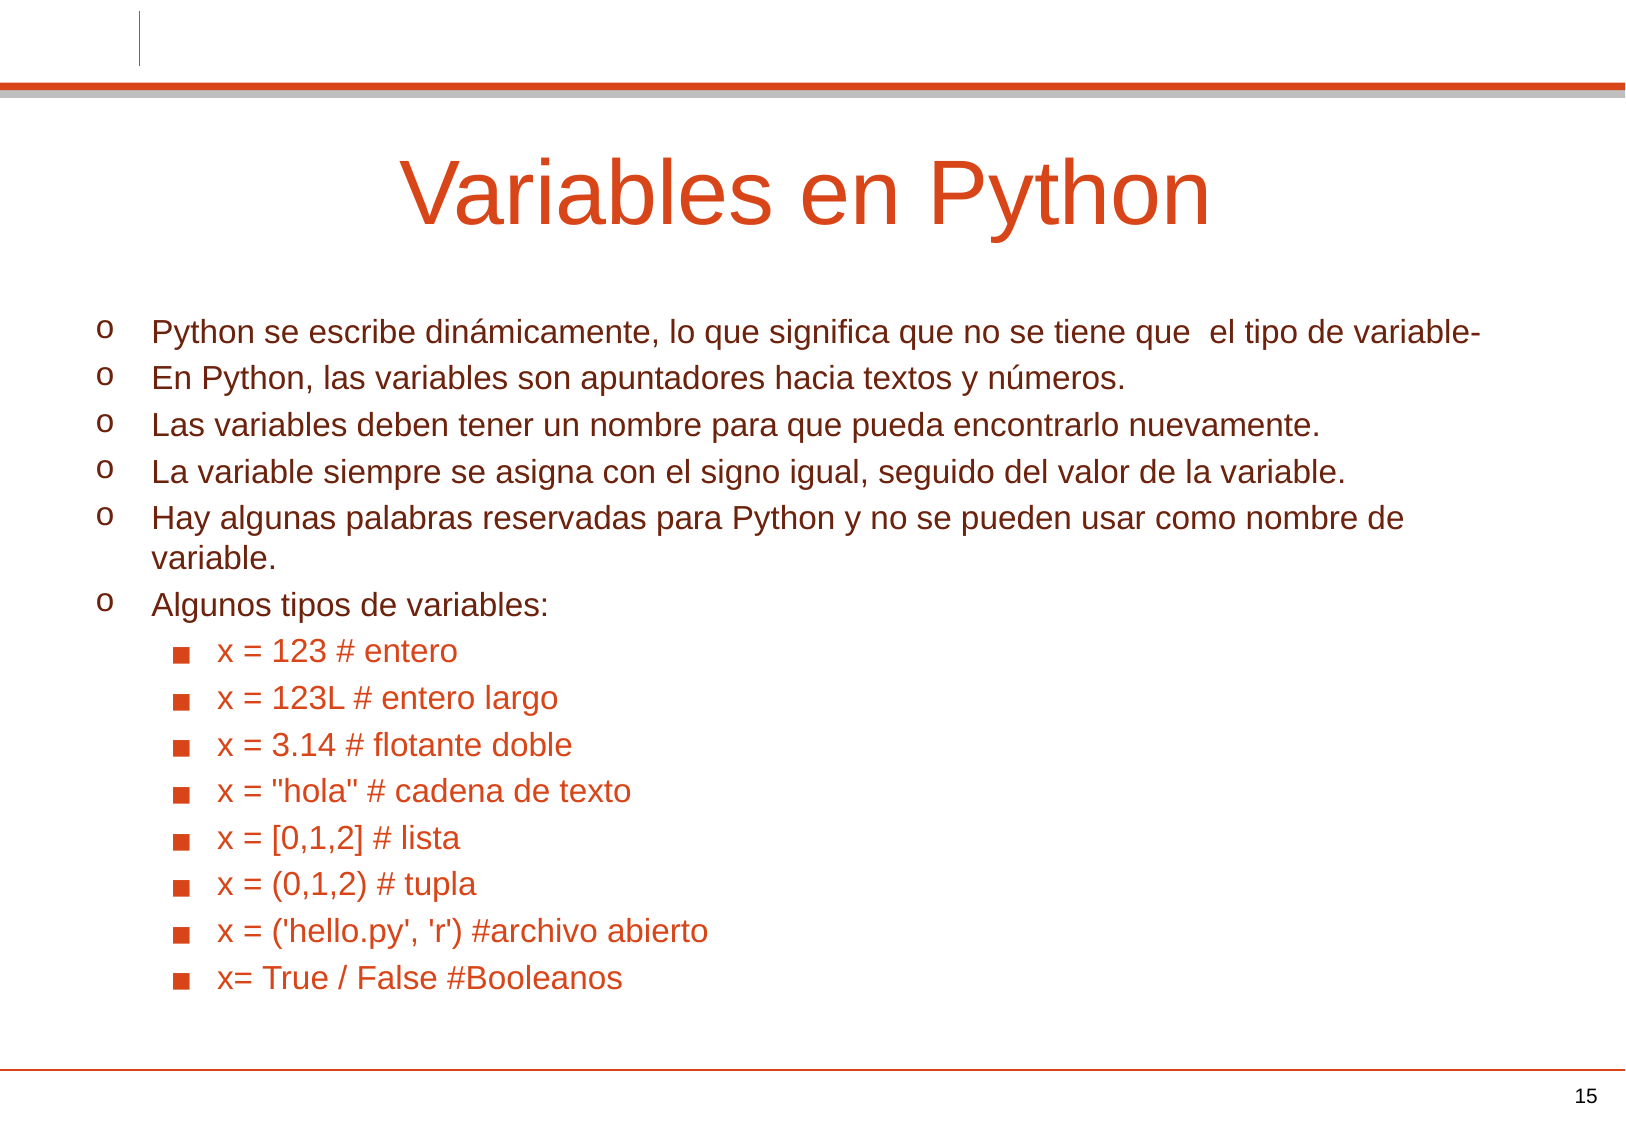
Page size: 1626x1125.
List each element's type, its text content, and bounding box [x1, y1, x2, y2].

list Python se escribe dinámicamente, lo que significa que no se tiene que el tipo de variable- En Python, las variables son apuntadores hacia textos y números. Las variables deben tener un nombre para que pueda encontrarlo nuevamente. La variable siempre se asigna con el signo igual, seguido del valor de la variable. Hay algunas palabras reservadas para Python y no se pueden usar como nombre de variable. Algunos tipos de variables: x = 123 # entero x = 123L # entero largo x = 3.14 # flotante doble x = "hola" # cadena de texto x = [0,1,2] # lista x = (0,1,2) # tupla x = ('hello.py', 'r') #archivo abierto x= True / False #Booleanos [80, 302, 1545, 1012]
slide_number ‹#› [1438, 1074, 1613, 1125]
title Variables en Python [80, 125, 1534, 279]
